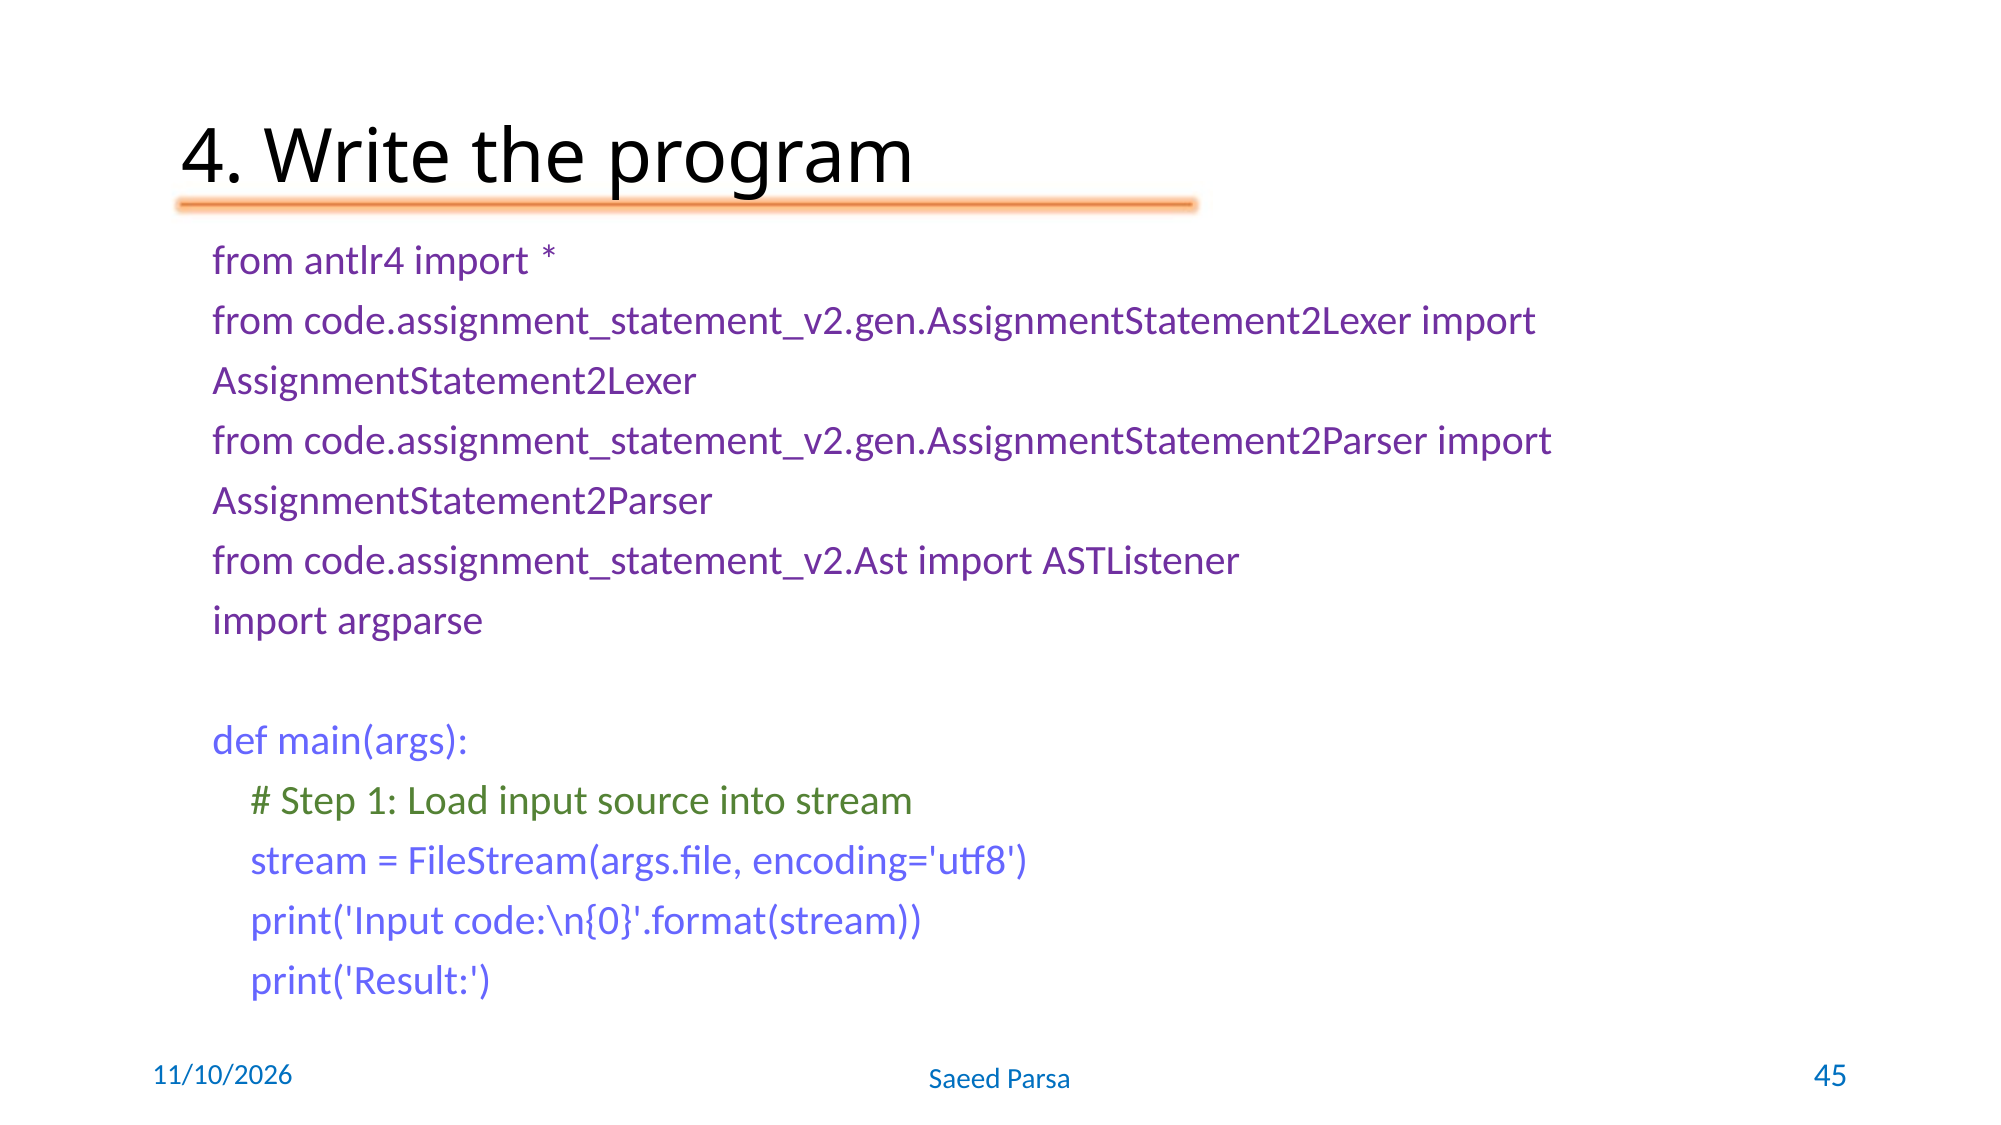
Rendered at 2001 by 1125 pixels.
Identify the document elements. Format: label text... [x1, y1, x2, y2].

text_box from antlr4 import * from code.assignment_statement_v2.gen.AssignmentStatement2Lexer import AssignmentStatement2Lexer from code.assignment_statement_v2.gen.AssignmentStatement2Parser import AssignmentStatement2Parser from code.assignment_statement_v2.Ast import ASTListener import argparse def main(args): # Step 1: Load input source into stream stream = FileStream(args.file, encoding='utf8') print('Input code:\n{0}'.format(stream)) print('Result:') [197, 215, 1803, 1011]
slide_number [137, 1042, 587, 1103]
slide_number 45 [1412, 1042, 1863, 1103]
footer Saeed Parsa [587, 1042, 1413, 1111]
text_box 4. Write the program [166, 110, 973, 199]
picture [152, 181, 1213, 238]
